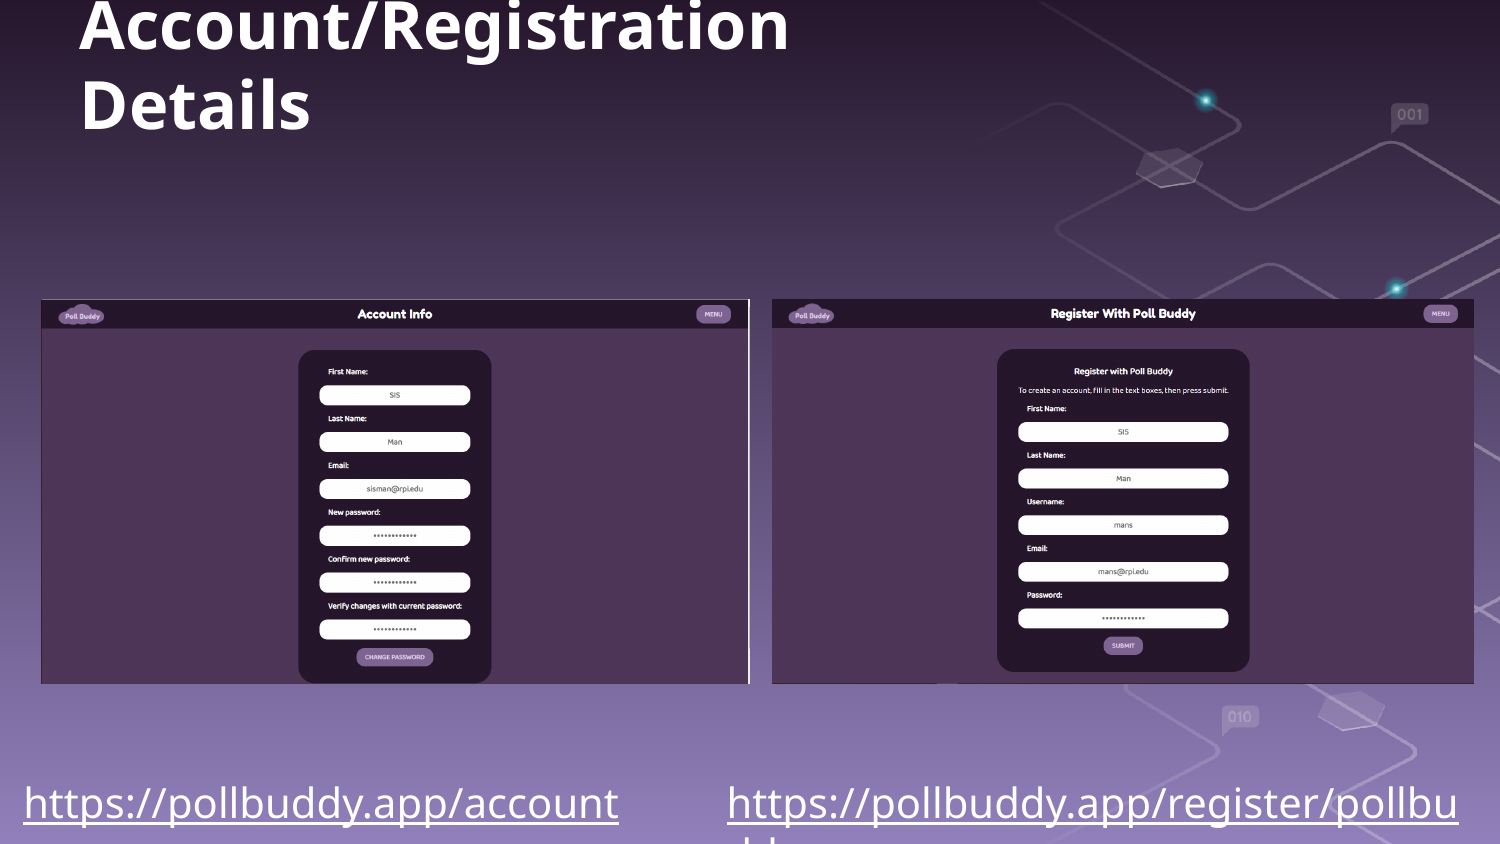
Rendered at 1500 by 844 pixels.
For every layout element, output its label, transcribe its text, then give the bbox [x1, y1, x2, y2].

text_box https://pollbuddy.app/register/pollbuddy [711, 771, 1489, 831]
text_box https://pollbuddy.app/account [8, 771, 682, 831]
title Account/Registration Details [79, 56, 1018, 143]
picture [0, 0, 1500, 844]
